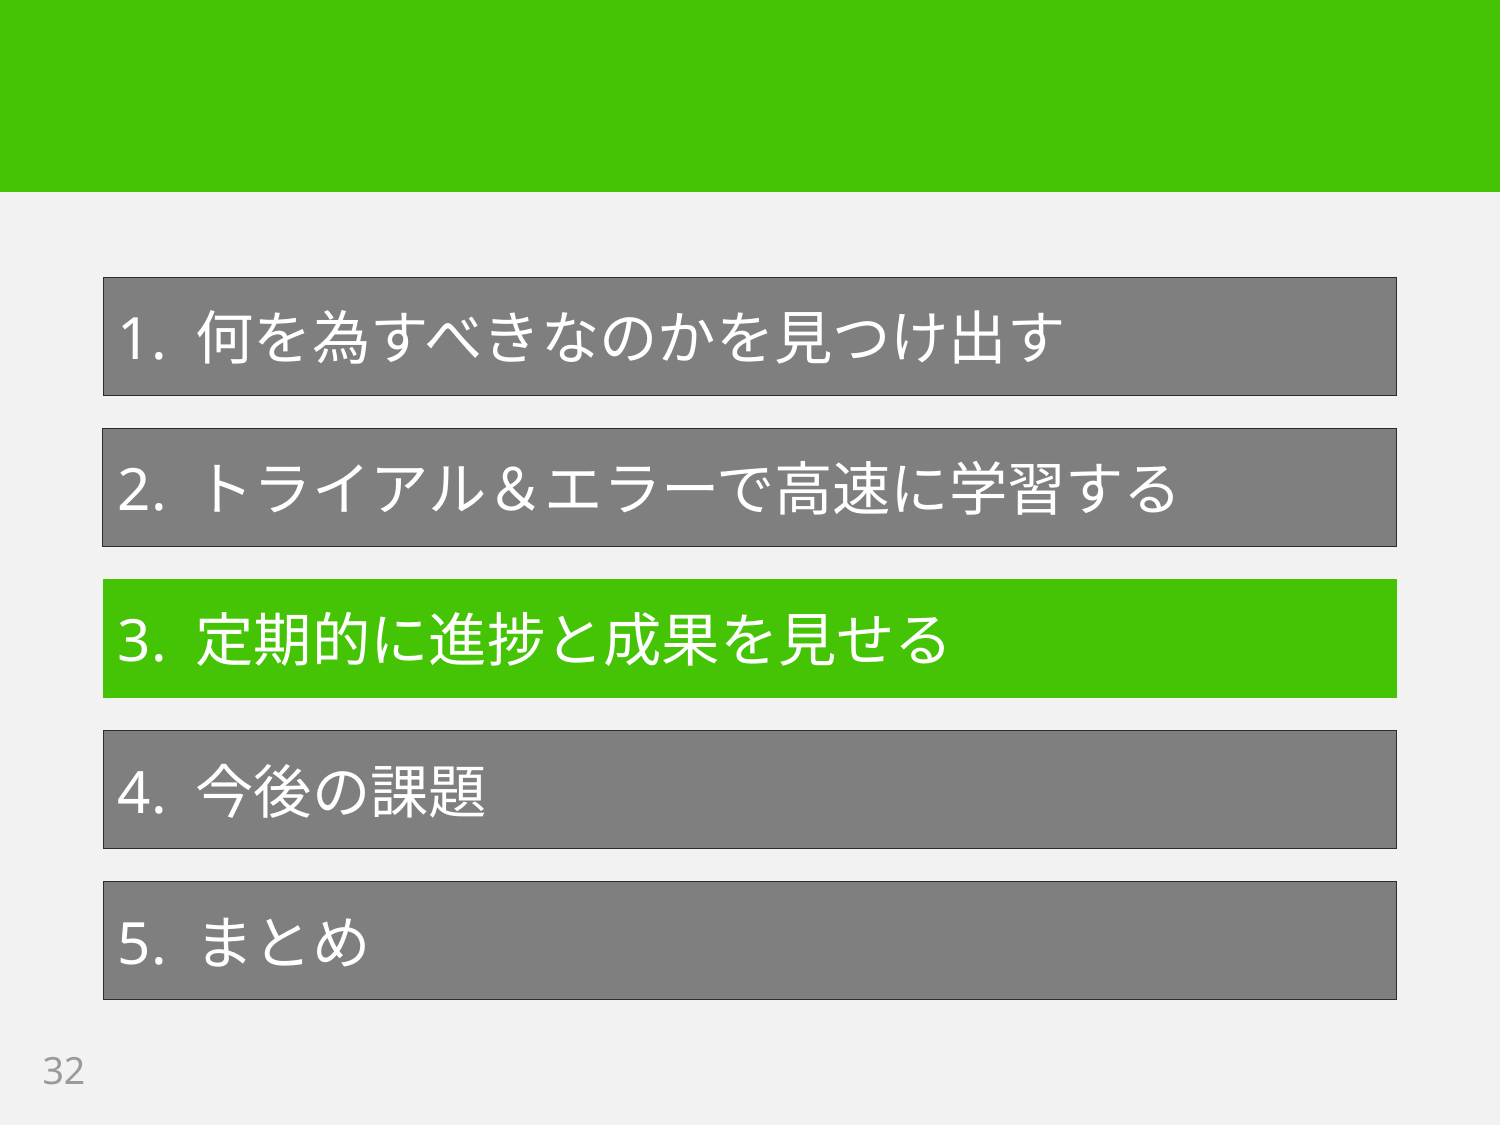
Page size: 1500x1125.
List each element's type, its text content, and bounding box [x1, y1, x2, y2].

text_box 3. 定期的に進捗と成果を見せる [103, 579, 1397, 698]
text_box 2. トライアル＆エラーで高速に学習する [102, 428, 1397, 547]
text_box 1. 何を為すべきなのかを見つけ出す [103, 277, 1397, 396]
slide_number 32 [27, 1042, 146, 1102]
text_box 4. 今後の課題 [103, 730, 1397, 849]
text_box 5. まとめ [103, 881, 1397, 1000]
